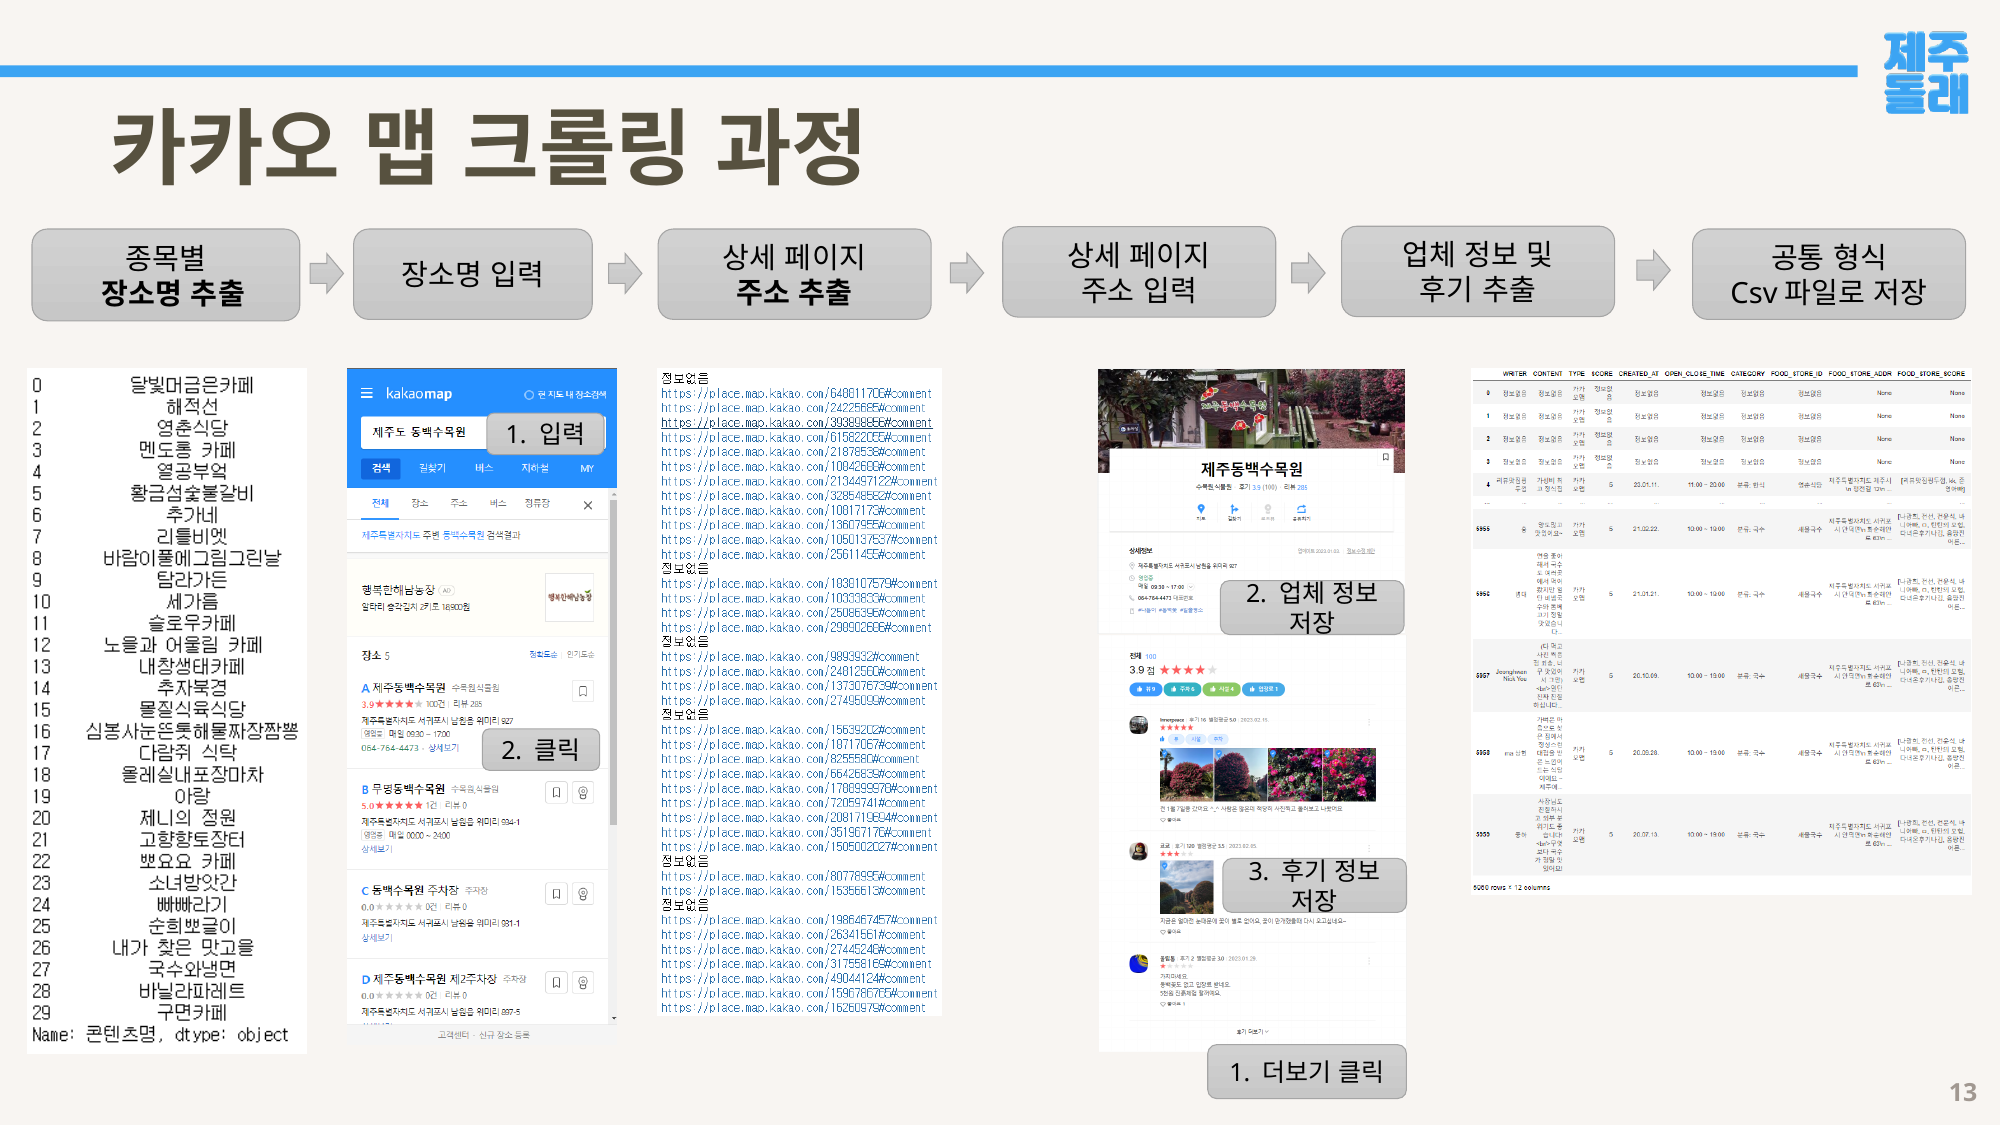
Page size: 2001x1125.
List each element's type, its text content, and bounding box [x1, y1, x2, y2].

text_box 공통 형식 Csv파일로 저장 [1692, 228, 1967, 320]
picture [657, 368, 942, 1016]
text_box [0, 64, 1859, 78]
text_box 업체 정보 및 후기 추출 [1341, 225, 1616, 318]
text_box [608, 252, 643, 295]
picture [1471, 368, 1972, 895]
text_box [309, 252, 345, 295]
text_box 상세 페이지 주소 입력 [1002, 226, 1277, 318]
title 카카오 맵 크롤링 과정 [69, 93, 910, 204]
picture [1097, 368, 1405, 634]
text_box [949, 251, 985, 295]
picture [1879, 24, 1974, 120]
picture [347, 368, 617, 1045]
text_box [1291, 251, 1326, 295]
text_box 상세 페이지 주소 추출 [657, 228, 932, 320]
picture [1099, 635, 1407, 1052]
text_box 장소명 입력 [353, 228, 593, 320]
text_box 1. 더보기 클릭 [1207, 1052, 1407, 1100]
text_box [1636, 248, 1672, 292]
picture [27, 368, 307, 1054]
text_box 13 [1927, 1069, 2000, 1115]
text_box 종목별 장소명 추출 [31, 228, 301, 322]
